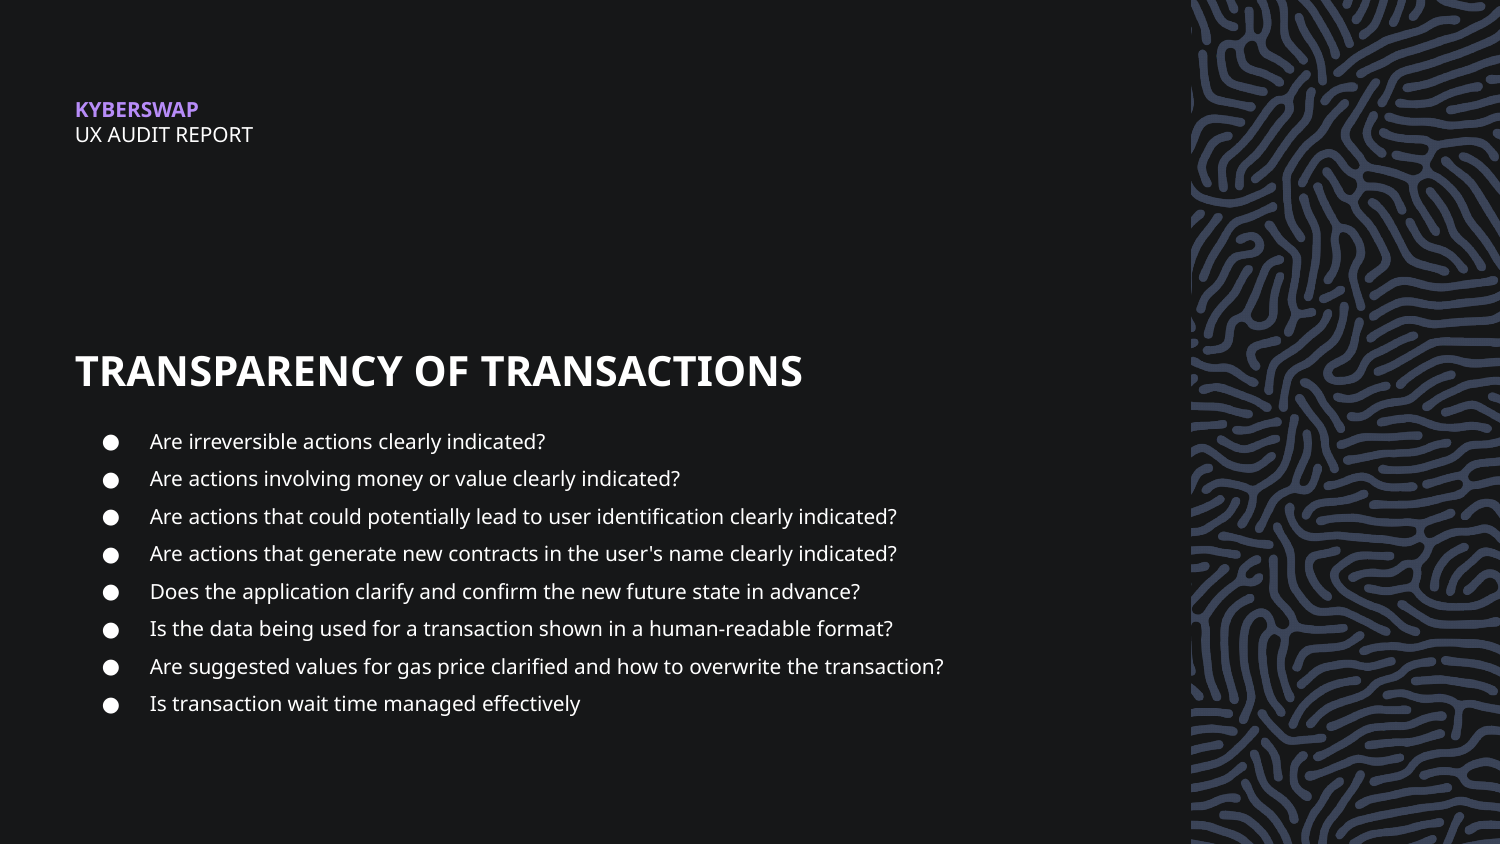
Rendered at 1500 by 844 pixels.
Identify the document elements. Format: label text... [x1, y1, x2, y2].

text_box TRANSPARENCY OF TRANSACTIONS [59, 272, 855, 401]
text_box Are irreversible actions clearly indicated? Are actions involving money or value clearly indicated? Are actions that could potentially lead to user identification clearly indicated? Are actions that generate new contracts in the user's name clearly indicated? Does the application clarify and confirm the new future state in advance? Is the data being used for a transaction shown in a human-readable format? Are suggested values for gas price clarified and how to overwrite the transaction? Is transaction wait time managed effectively [59, 401, 1134, 769]
picture [1190, 0, 1500, 844]
text_box KYBERSWAP UX AUDIT REPORT [59, 82, 272, 162]
